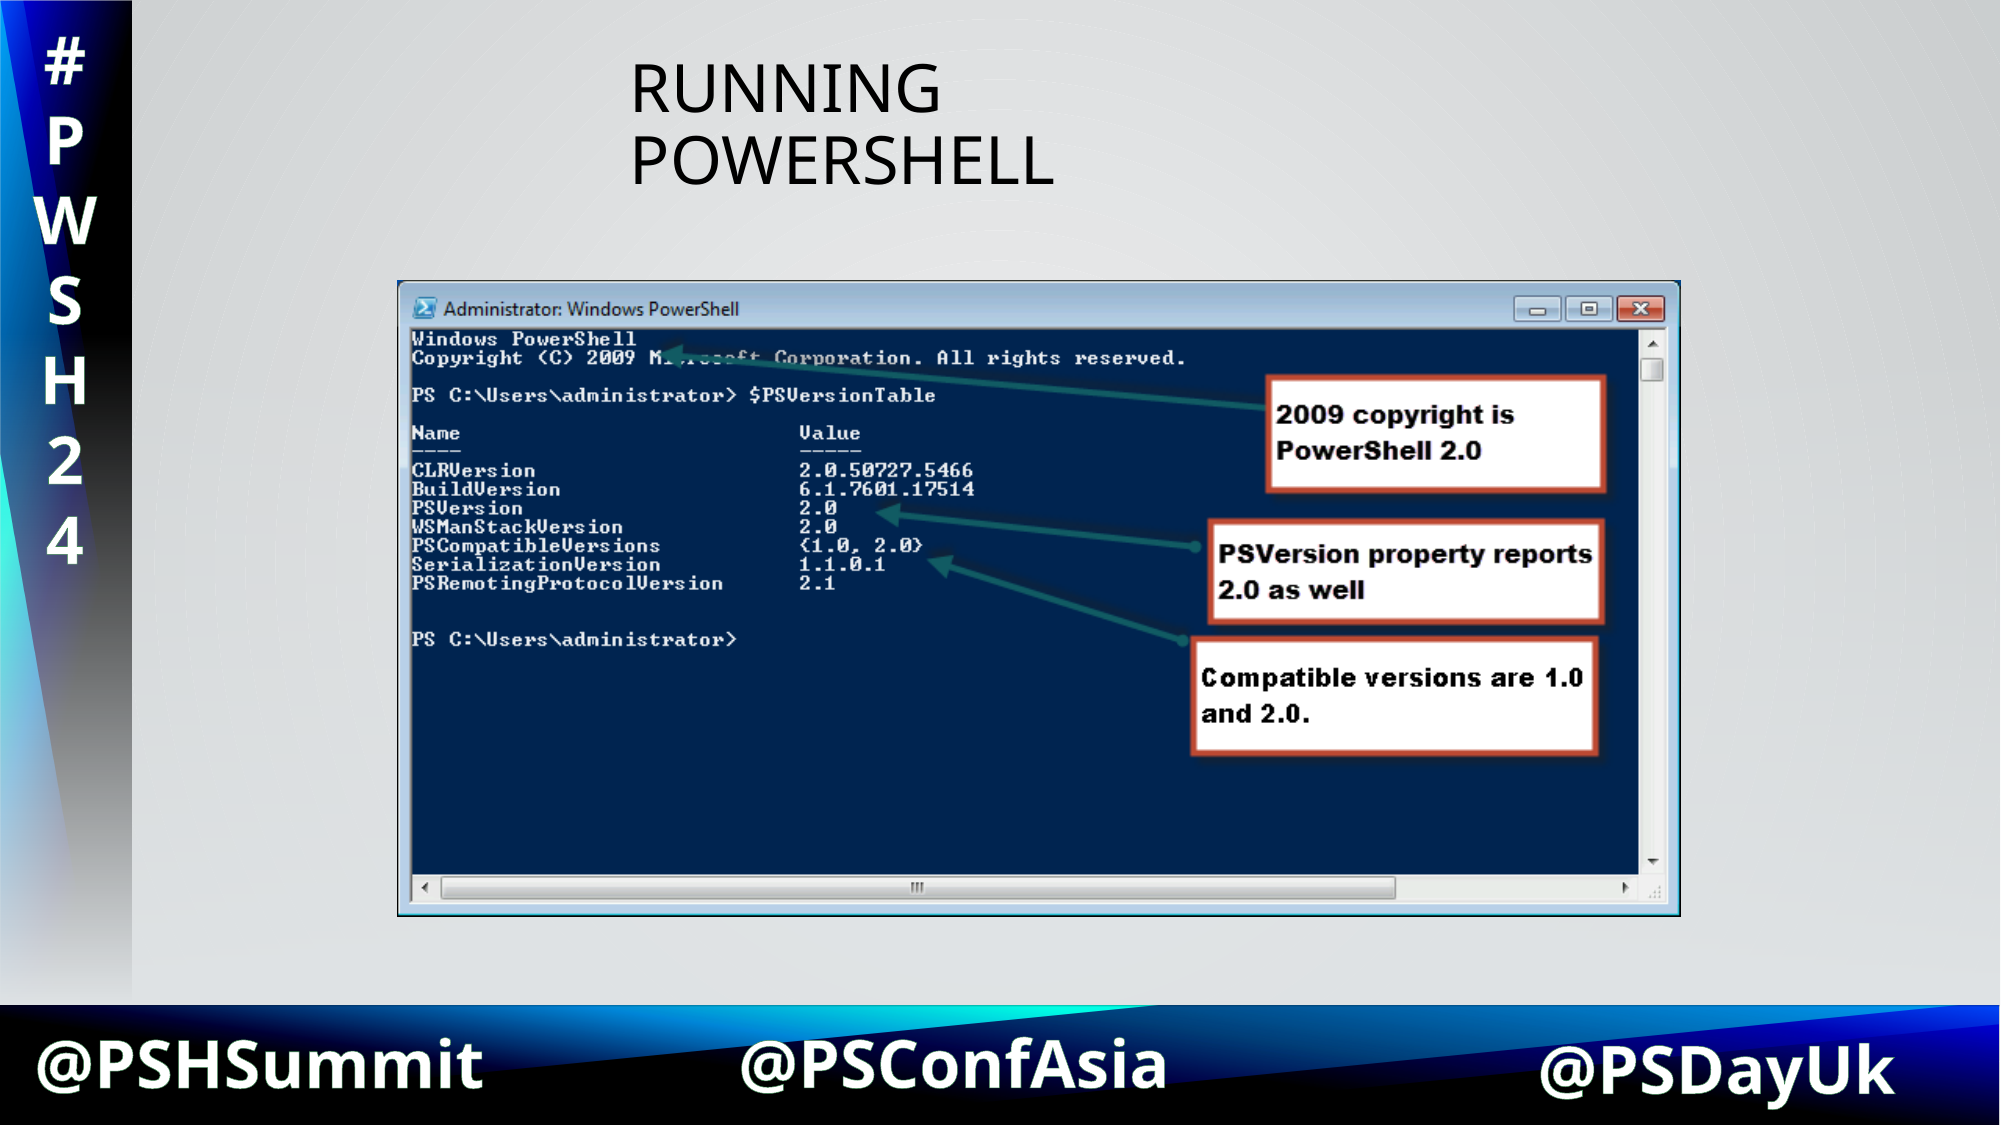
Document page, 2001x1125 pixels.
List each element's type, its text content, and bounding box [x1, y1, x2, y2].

picture [1, 2, 132, 396]
picture [397, 280, 1681, 917]
picture [56, 384, 74, 396]
picture [0, 1005, 1999, 1125]
text_box Running PowerShell [615, 47, 1385, 142]
